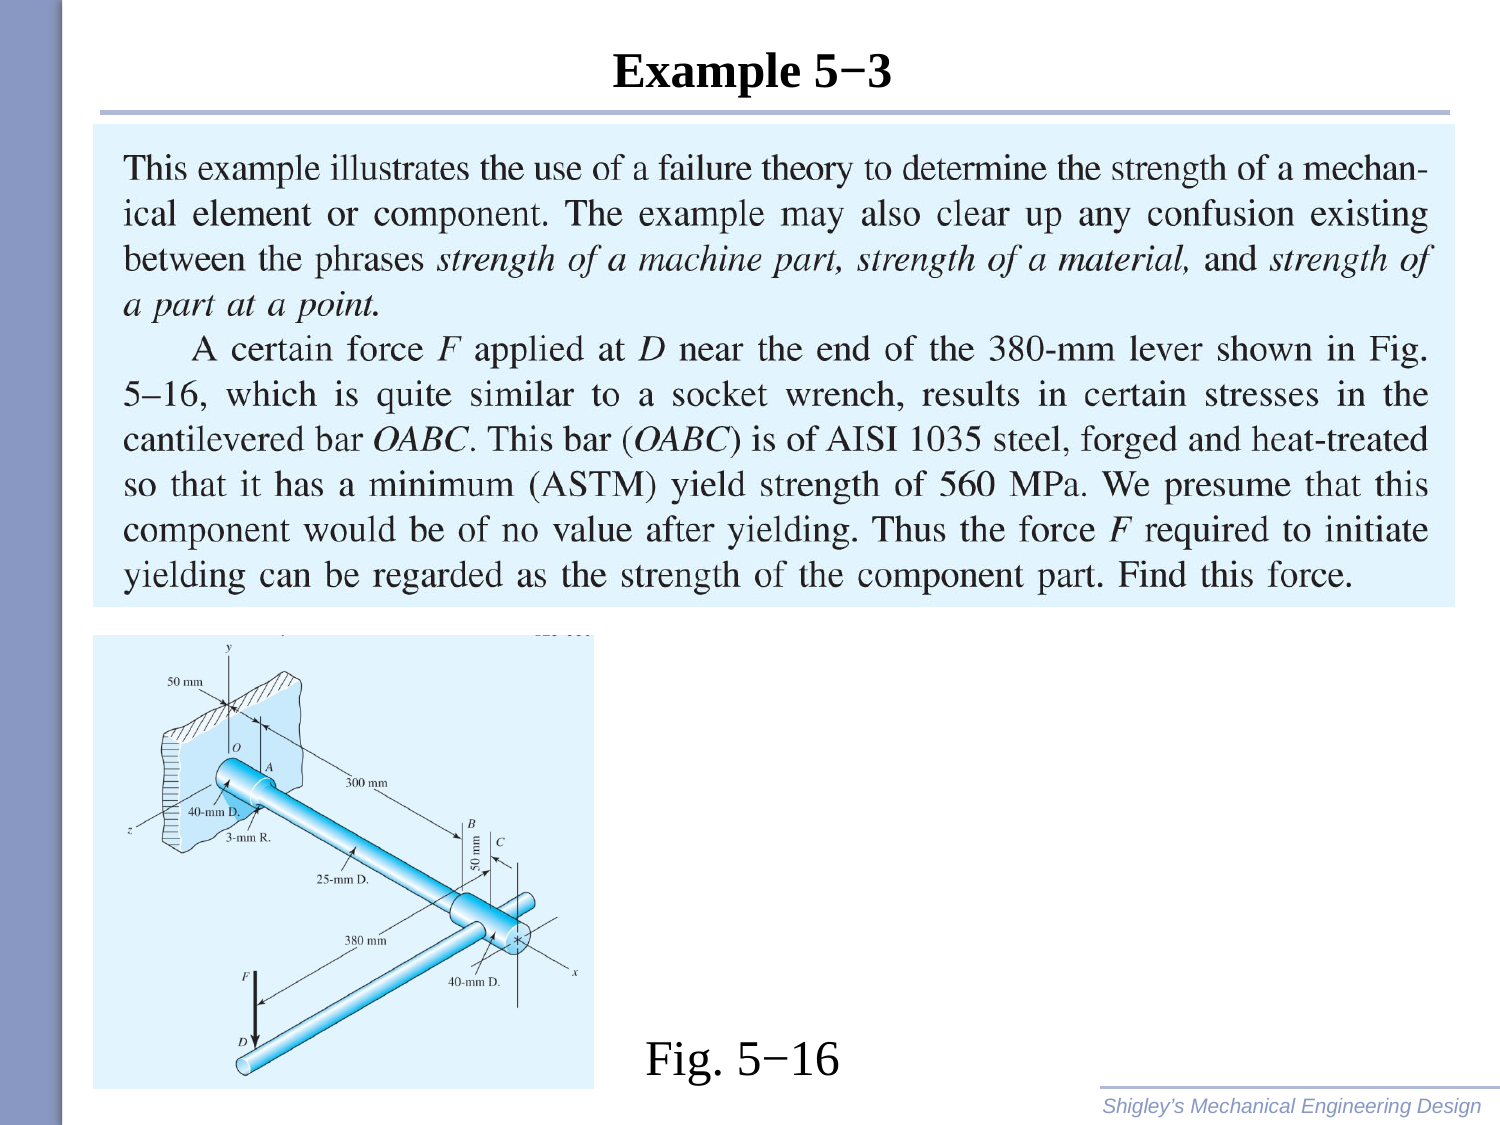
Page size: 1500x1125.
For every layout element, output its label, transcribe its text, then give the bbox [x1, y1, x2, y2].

picture [93, 635, 595, 1089]
footer Shigley’s Mechanical Engineering Design [1087, 1074, 1500, 1125]
picture [93, 124, 1455, 607]
title Example 5−3 [137, 30, 1368, 106]
text_box Fig. 5−16 [630, 1018, 918, 1093]
